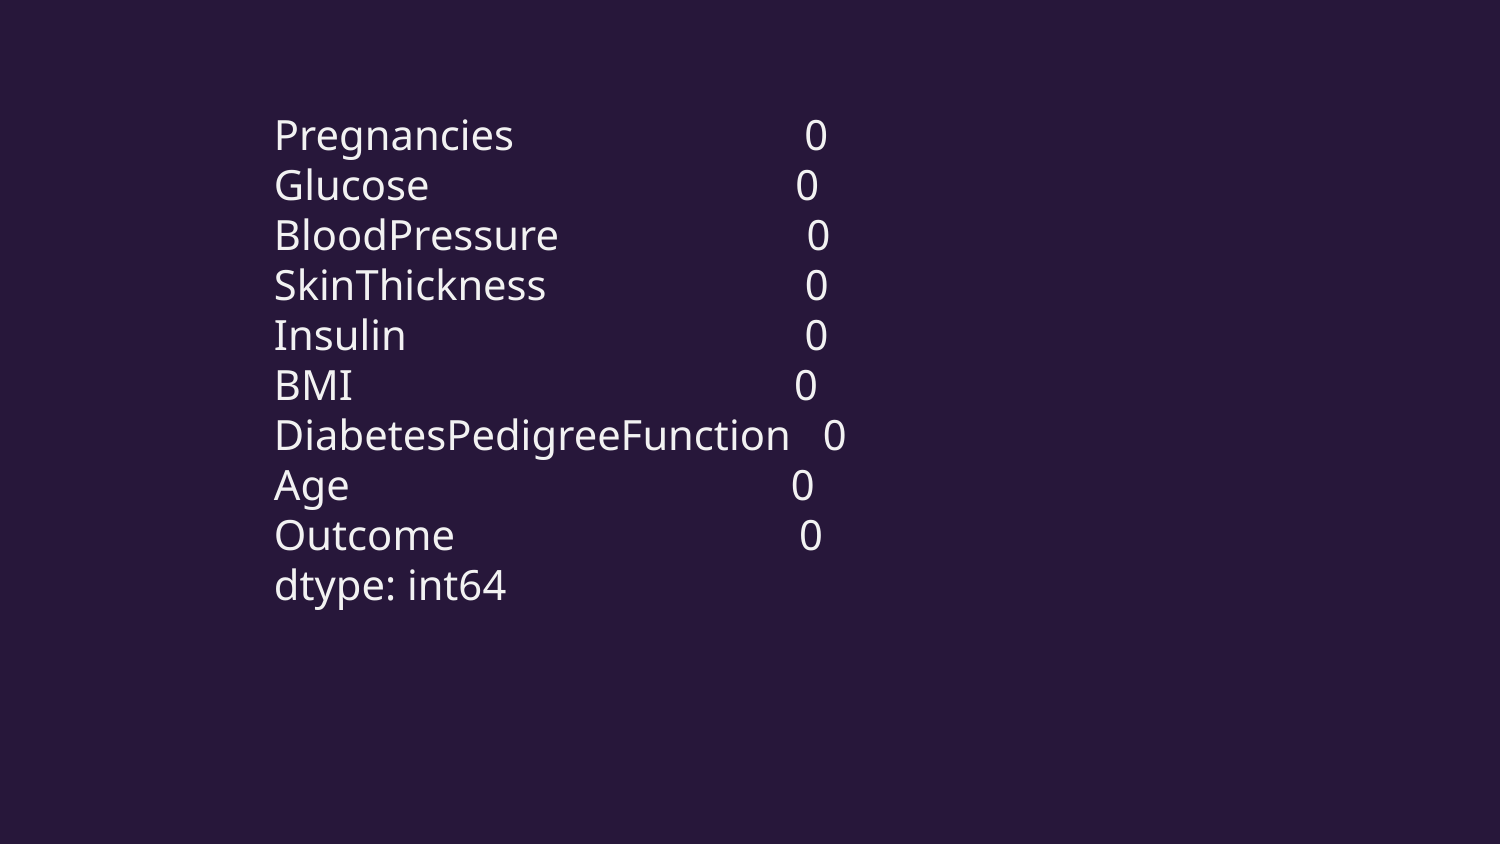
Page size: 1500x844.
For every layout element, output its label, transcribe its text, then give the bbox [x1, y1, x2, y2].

text_box Pregnancies 0 Glucose 0 BloodPressure 0 SkinThickness 0 Insulin 0 BMI 0 DiabetesPedigreeFunction 0 Age 0 Outcome 0 dtype: int64 [259, 101, 1500, 617]
